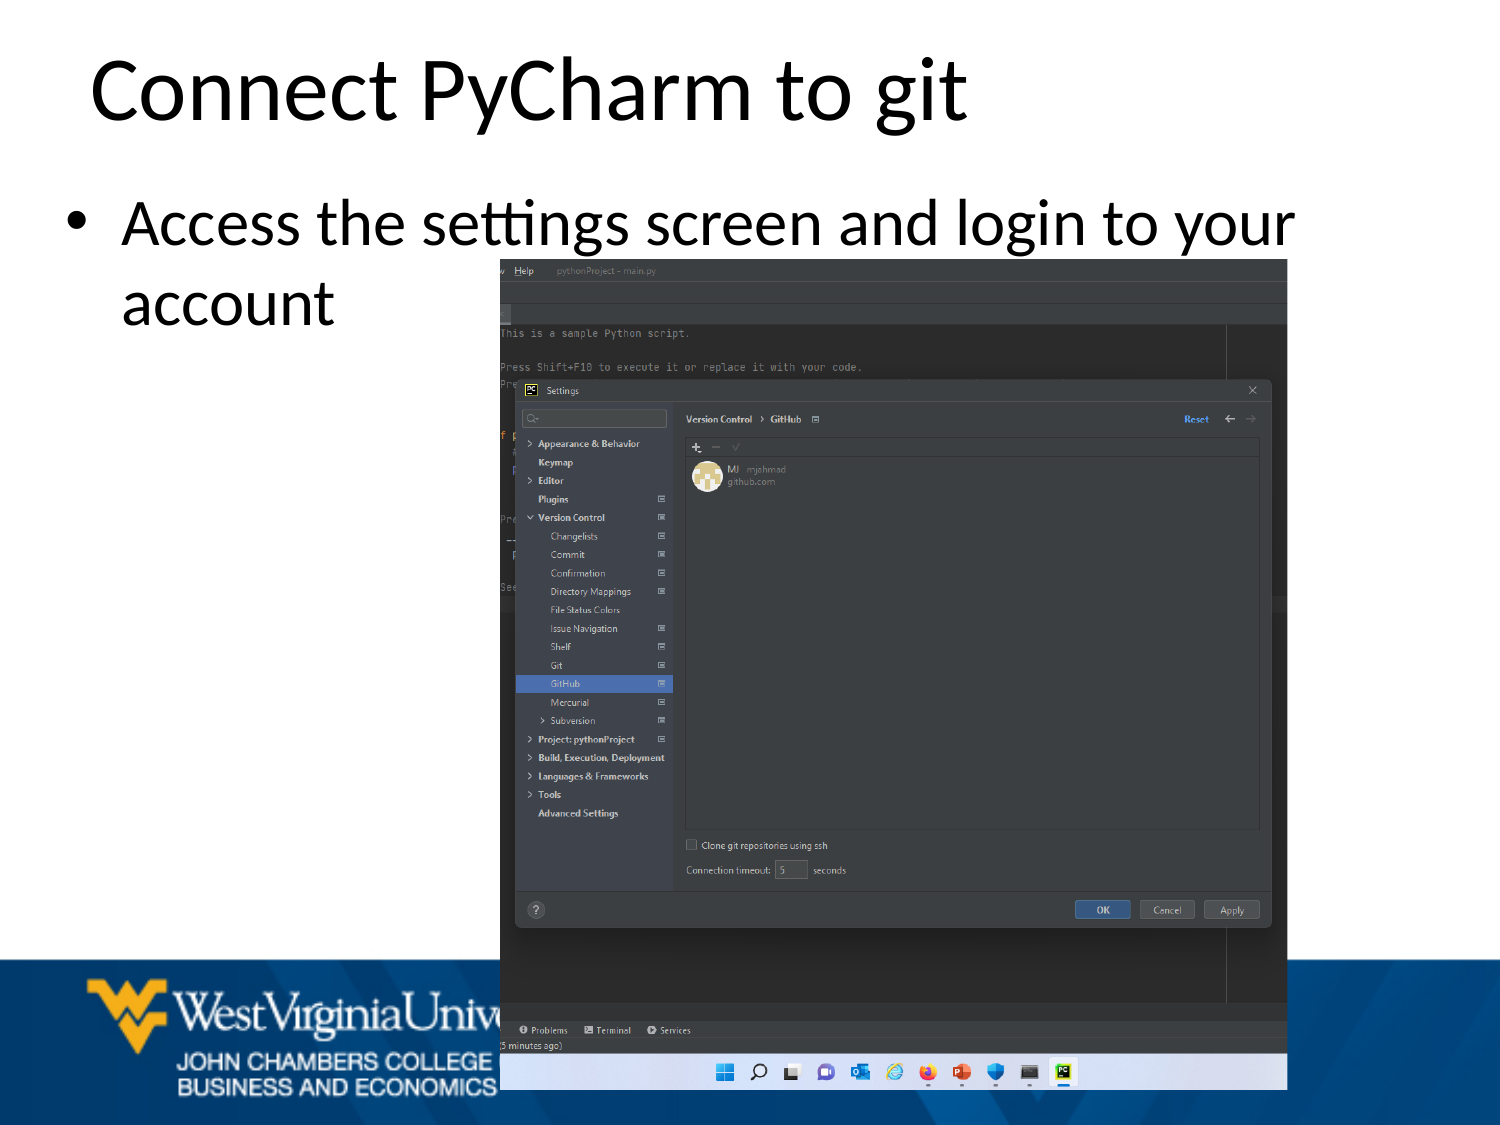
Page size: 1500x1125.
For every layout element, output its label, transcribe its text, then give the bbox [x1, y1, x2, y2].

picture [0, 0, 1500, 1125]
list Access the settings screen and login to your account [50, 171, 1400, 915]
title Connect PyCharm to git [75, 0, 1425, 178]
